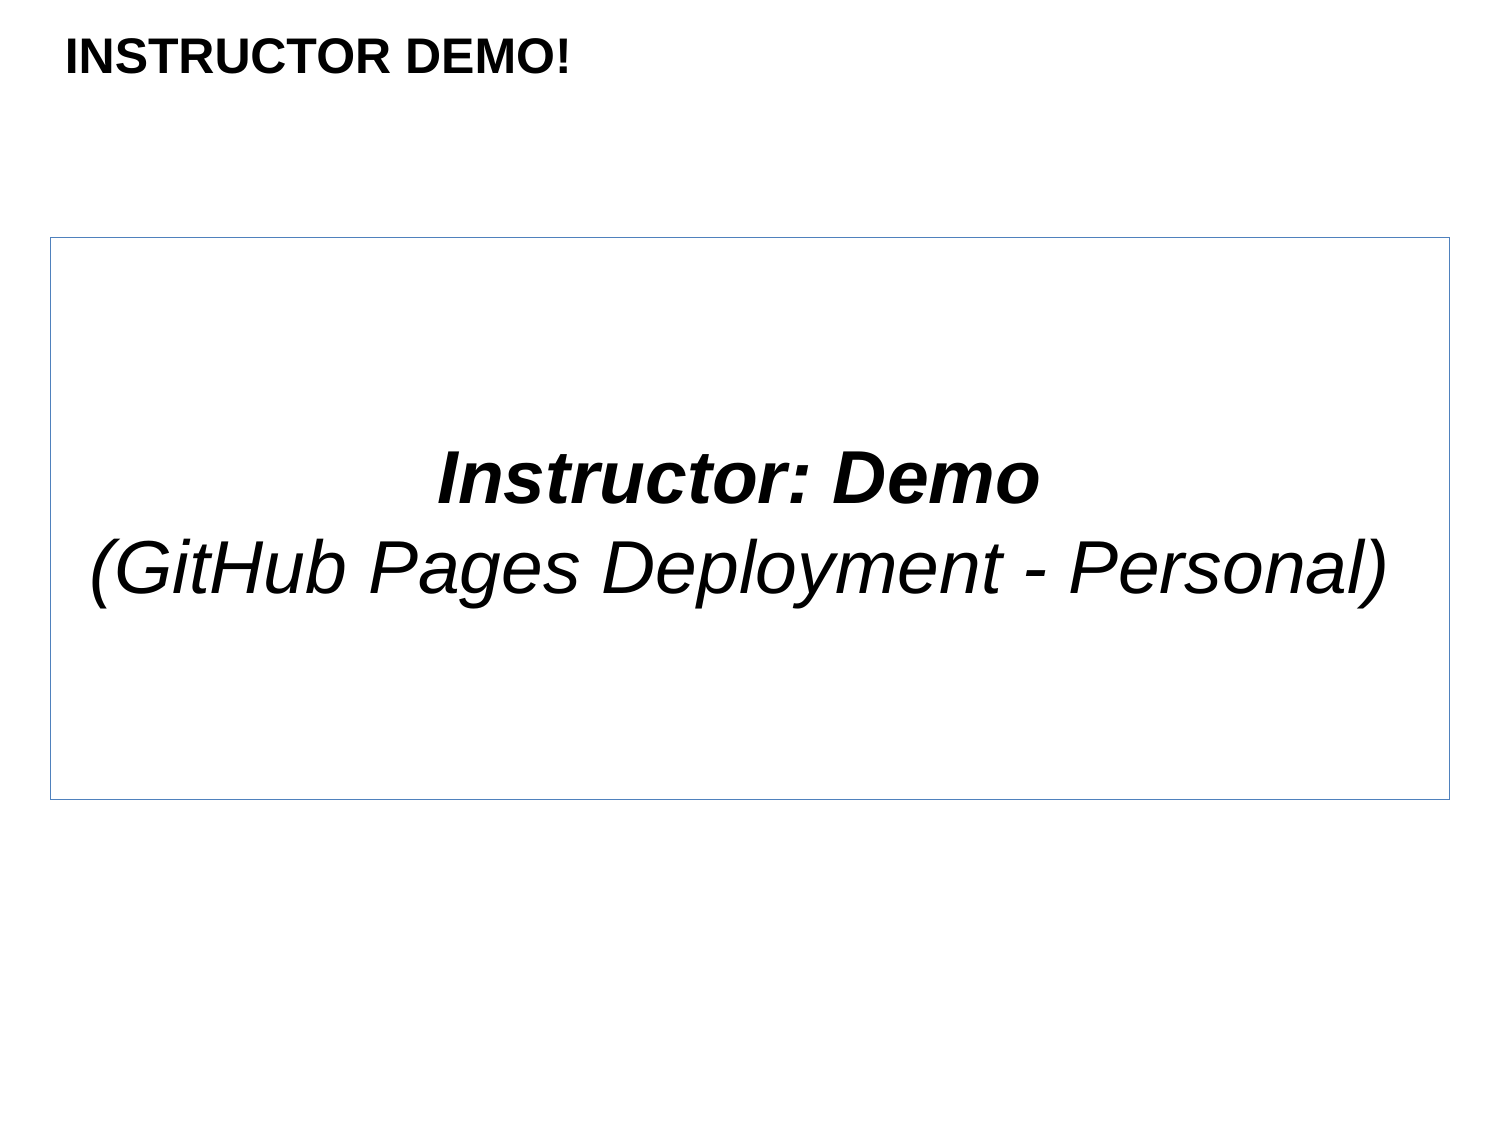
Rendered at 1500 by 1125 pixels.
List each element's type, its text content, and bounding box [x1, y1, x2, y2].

text_box Instructor: Demo (GitHub Pages Deployment - Personal) [50, 237, 1450, 800]
text_box INSTRUCTOR DEMO! [49, 0, 948, 108]
